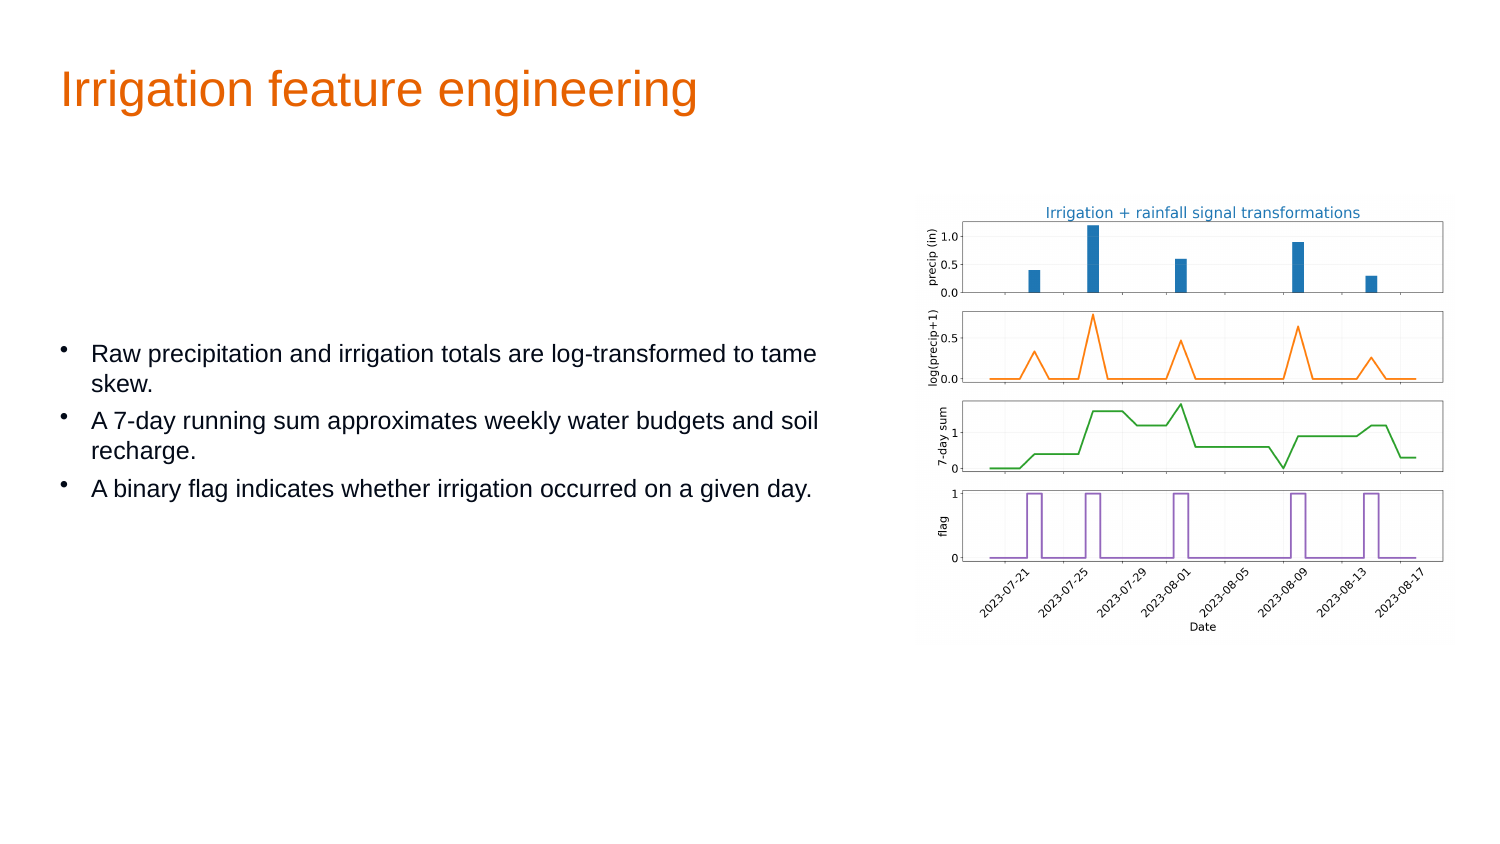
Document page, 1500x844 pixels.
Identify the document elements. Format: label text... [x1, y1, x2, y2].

picture [914, 194, 1455, 645]
text_box Irrigation feature engineering [44, 45, 1455, 128]
text_box Raw precipitation and irrigation totals are log‑transformed to tame skew. A 7‑day running sum approximates weekly water budgets and soil recharge. A binary flag indicates whether irrigation occurred on a given day. [44, 164, 900, 675]
